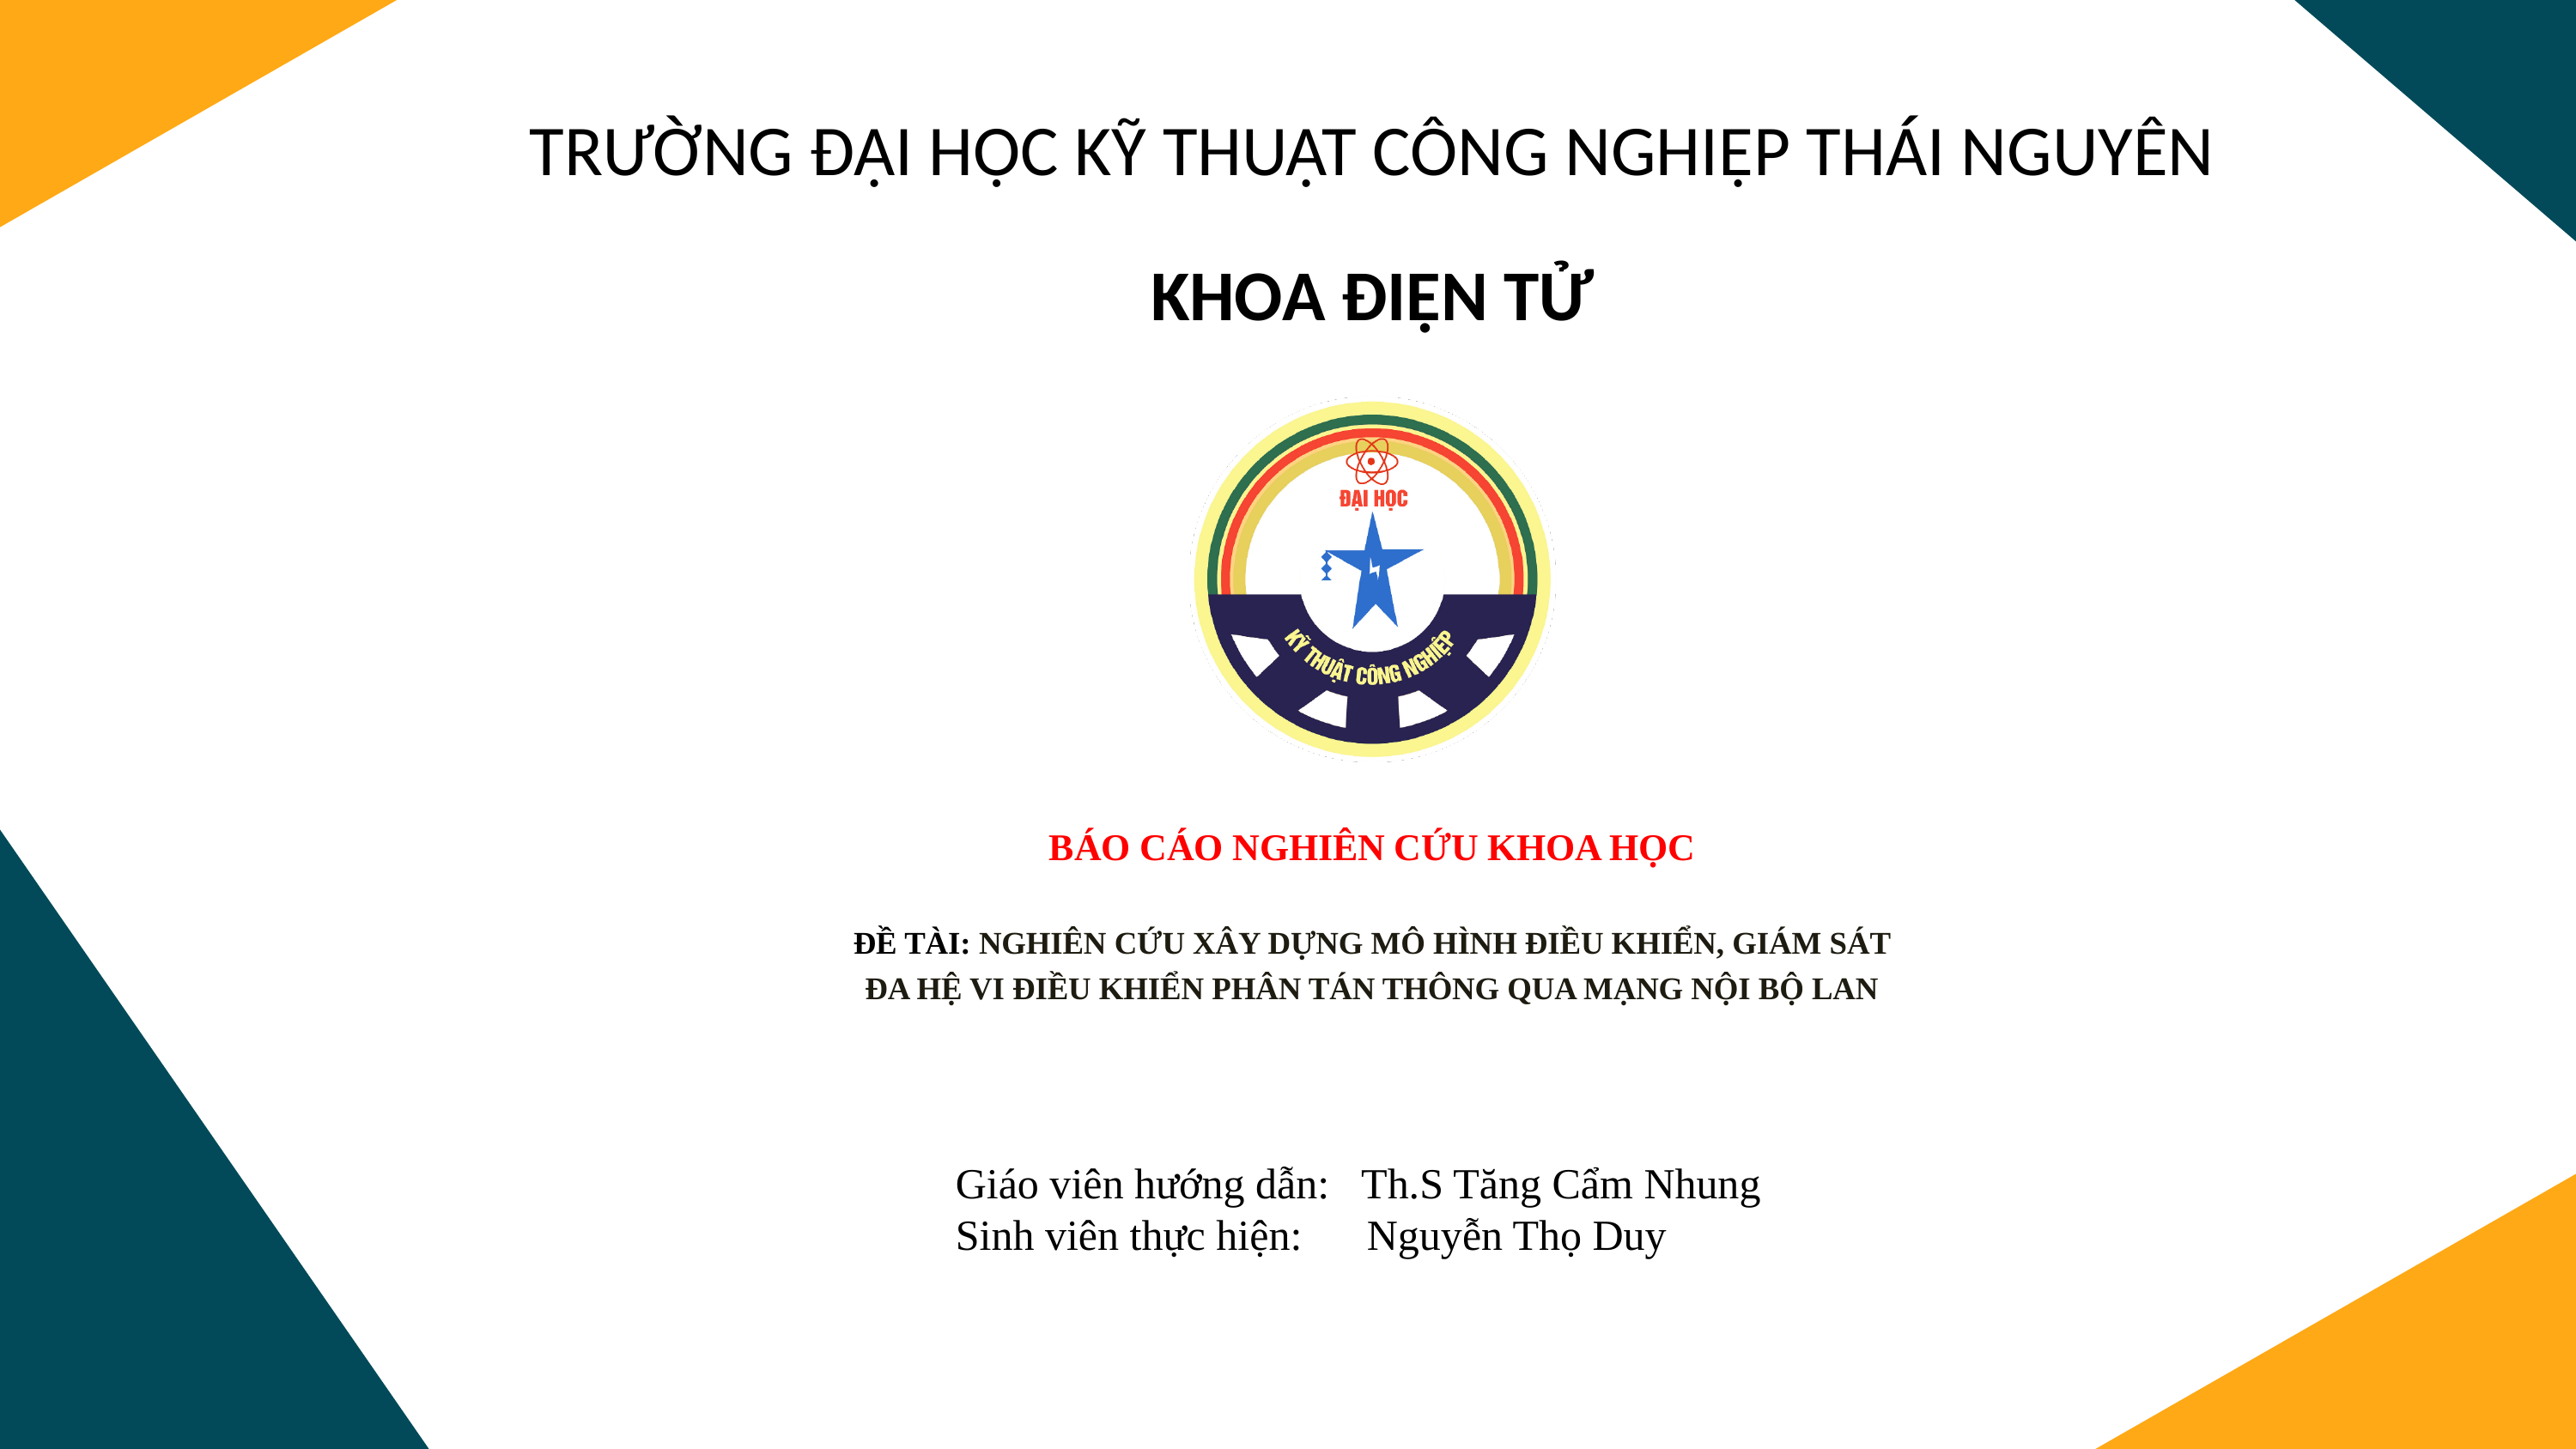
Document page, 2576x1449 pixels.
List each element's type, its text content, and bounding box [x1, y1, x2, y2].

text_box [0, 0, 750, 300]
text_box TRƯỜNG ĐẠI HỌC KỸ THUẬT CÔNG NGHIỆP THÁI NGUYÊN KHOA ĐIỆN TỬ [70, 44, 2078, 335]
picture [1188, 396, 1556, 763]
text_box Giáo viên hướng dẫn: Th.S Tăng Cẩm Nhung Sinh viên thực hiện: Nguyễn Thọ Duy [943, 1149, 1802, 1265]
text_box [2084, 0, 2576, 365]
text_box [1741, 1176, 2576, 1449]
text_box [0, 1172, 1028, 1449]
text_box BÁO CÁO NGHIÊN CỨU KHOA HỌC ĐỀ TÀI: NGHIÊN CỨU XÂY DỰNG MÔ HÌNH ĐIỀU KHIỂN, GIÁM SÁT ĐA HỆ VI ĐIỀU KHIỂN PHÂN TÁN THÔNG QUA MẠNG NỘI BỘ LAN [829, 816, 1915, 1058]
